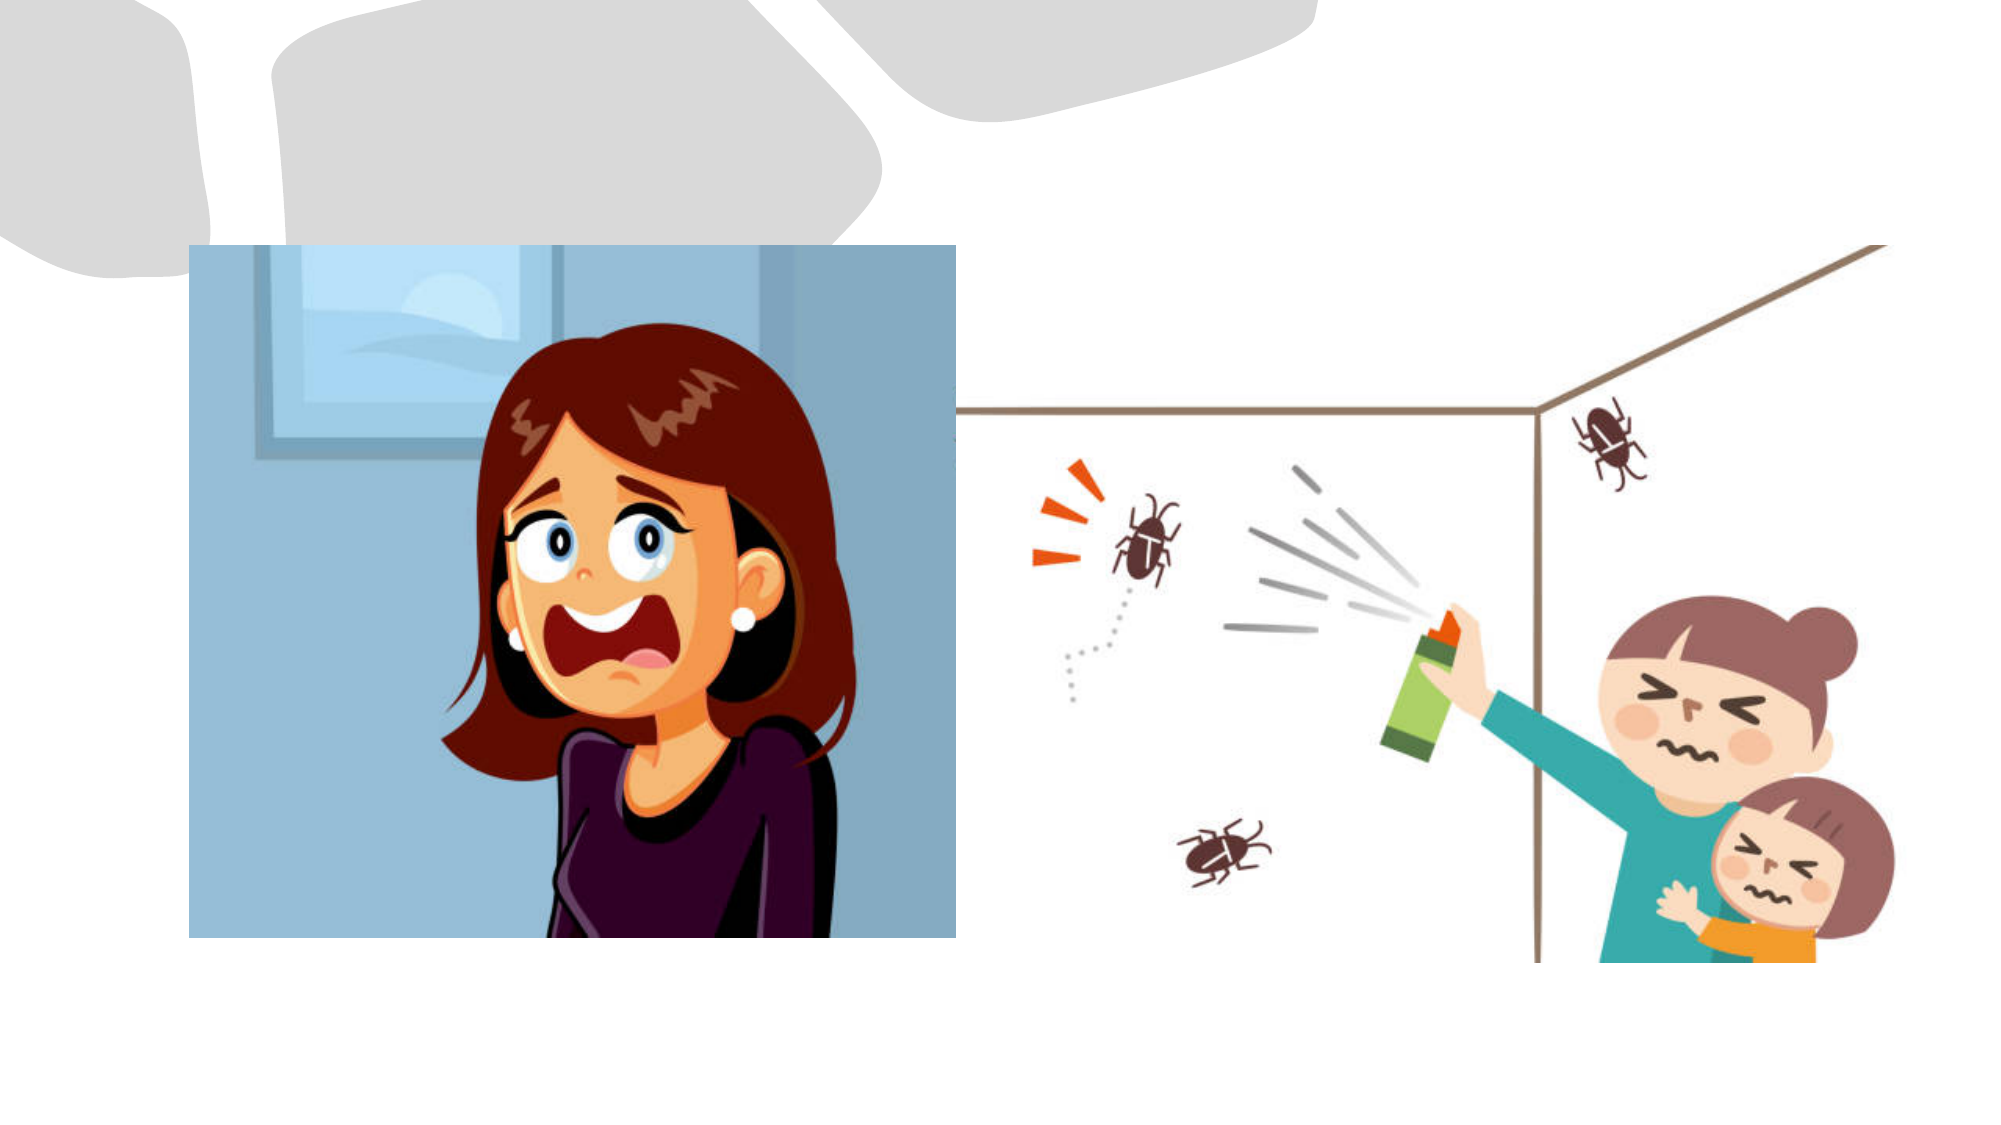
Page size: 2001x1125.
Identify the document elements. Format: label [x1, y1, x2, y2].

picture [189, 245, 1913, 964]
